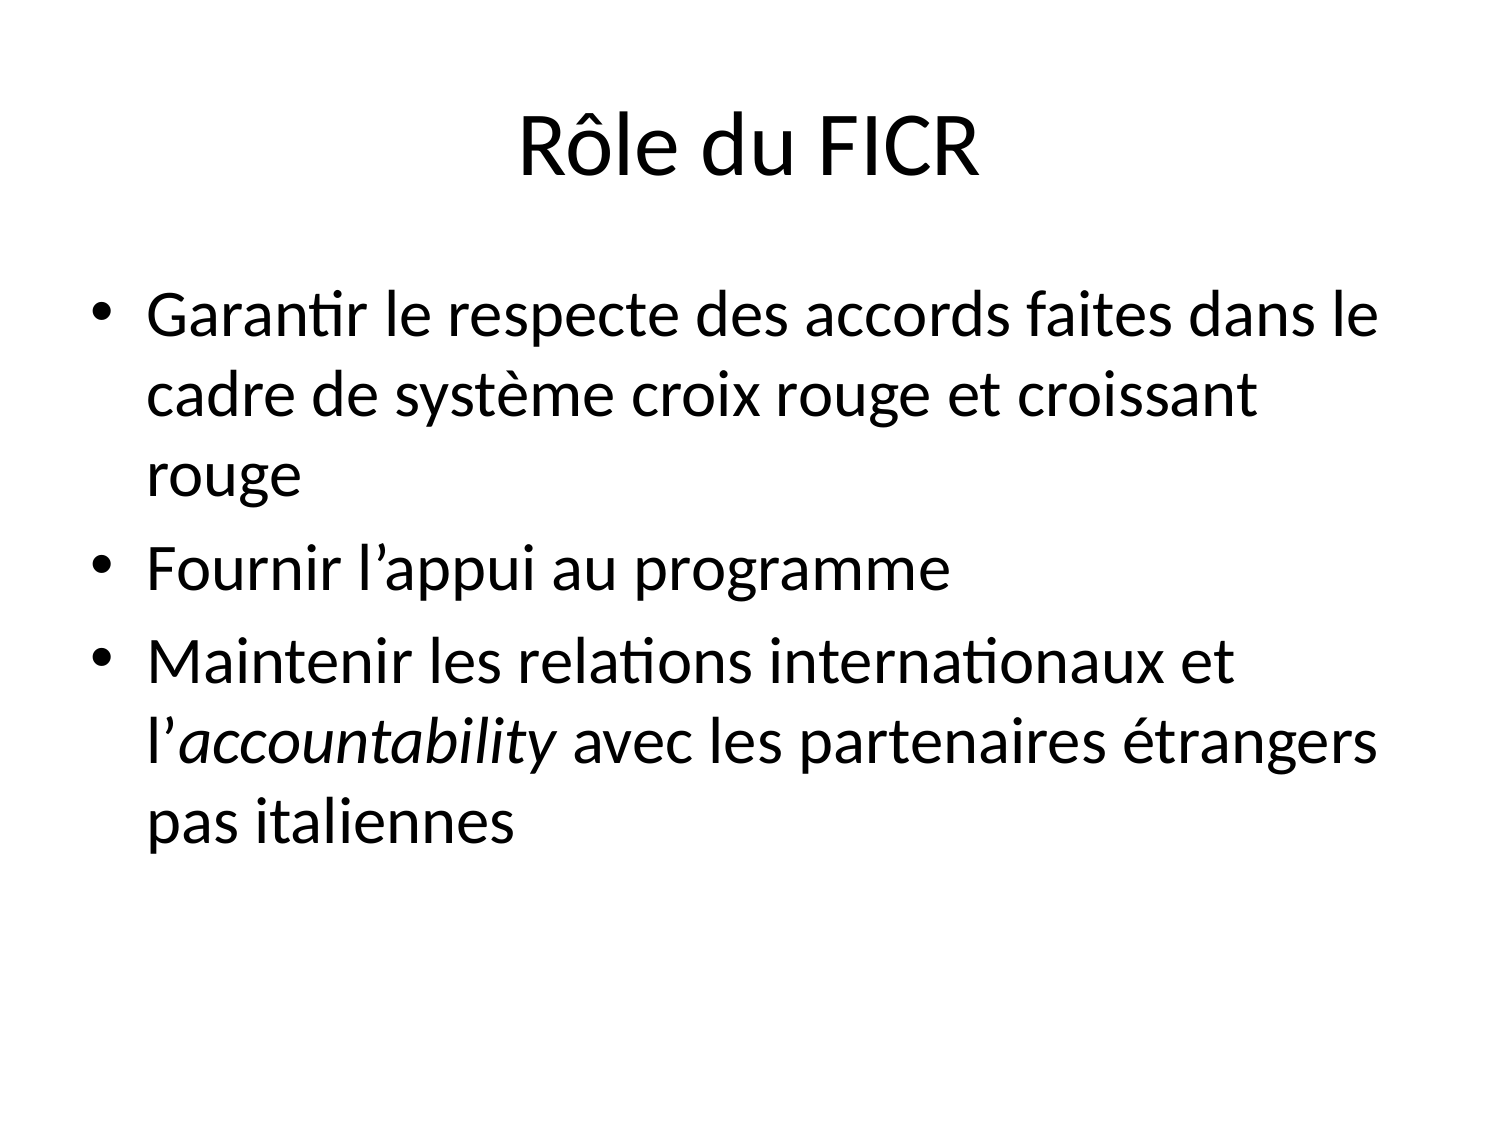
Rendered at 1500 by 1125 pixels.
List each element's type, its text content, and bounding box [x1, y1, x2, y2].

list Garantir le respecte des accords faites dans le cadre de système croix rouge et croissant rouge Fournir l’appui au programme Maintenir les relations internationaux et l’accountability avec les partenaires étrangers pas italiennes [75, 262, 1425, 1005]
title Rôle du FICR [75, 45, 1425, 233]
